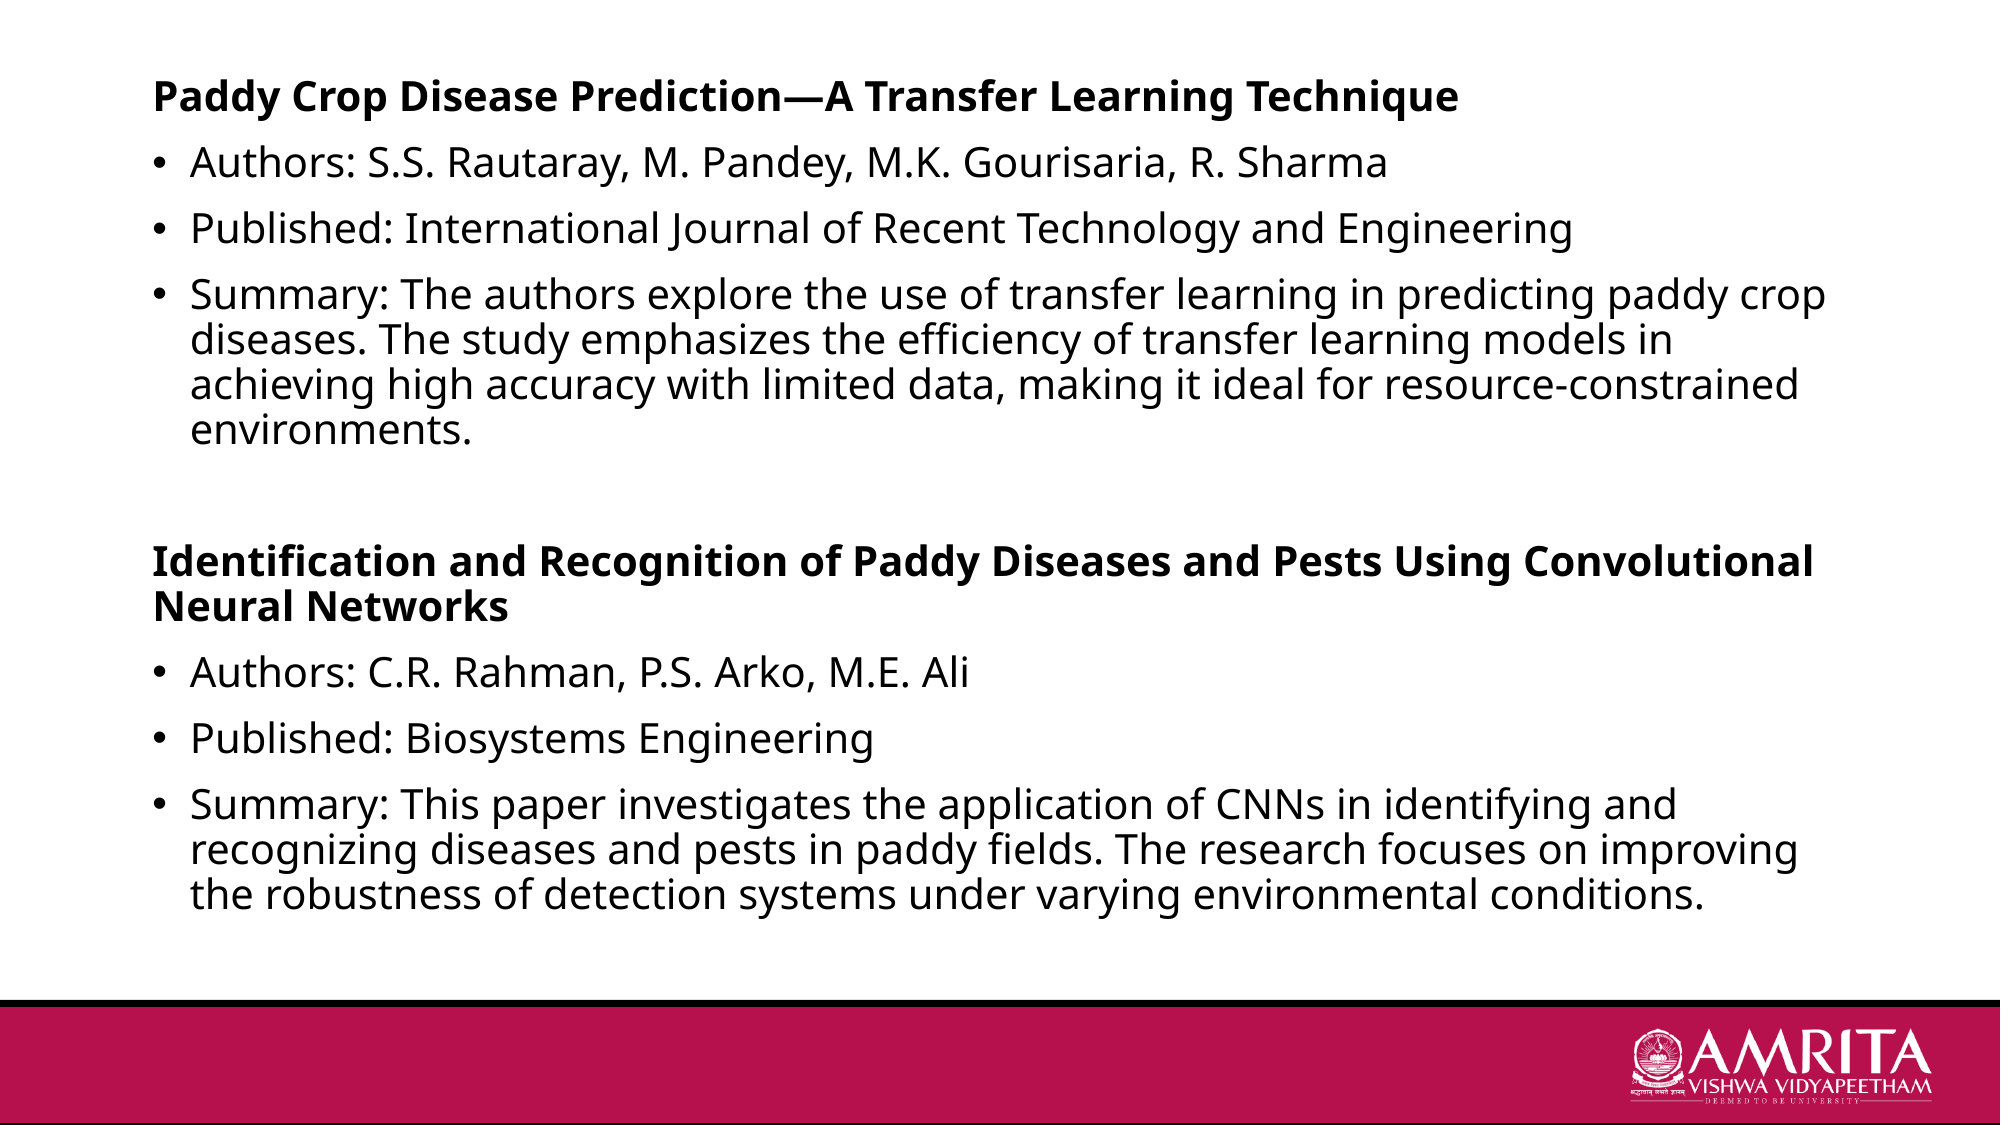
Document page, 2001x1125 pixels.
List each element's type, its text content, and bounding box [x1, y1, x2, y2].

list Paddy Crop Disease Prediction—A Transfer Learning Technique Authors: S.S. Rautaray, M. Pandey, M.K. Gourisaria, R. Sharma Published: International Journal of Recent Technology and Engineering Summary: The authors explore the use of transfer learning in predicting paddy crop diseases. The study emphasizes the efficiency of transfer learning models in achieving high accuracy with limited data, making it ideal for resource-constrained environments. Identification and Recognition of Paddy Diseases and Pests Using Convolutional Neural Networks Authors: C.R. Rahman, P.S. Arko, M.E. Ali Published: Biosystems Engineering Summary: This paper investigates the application of CNNs in identifying and recognizing diseases and pests in paddy fields. The research focuses on improving the robustness of detection systems under varying environmental conditions. [137, 68, 1863, 1014]
picture [1622, 1011, 1940, 1113]
